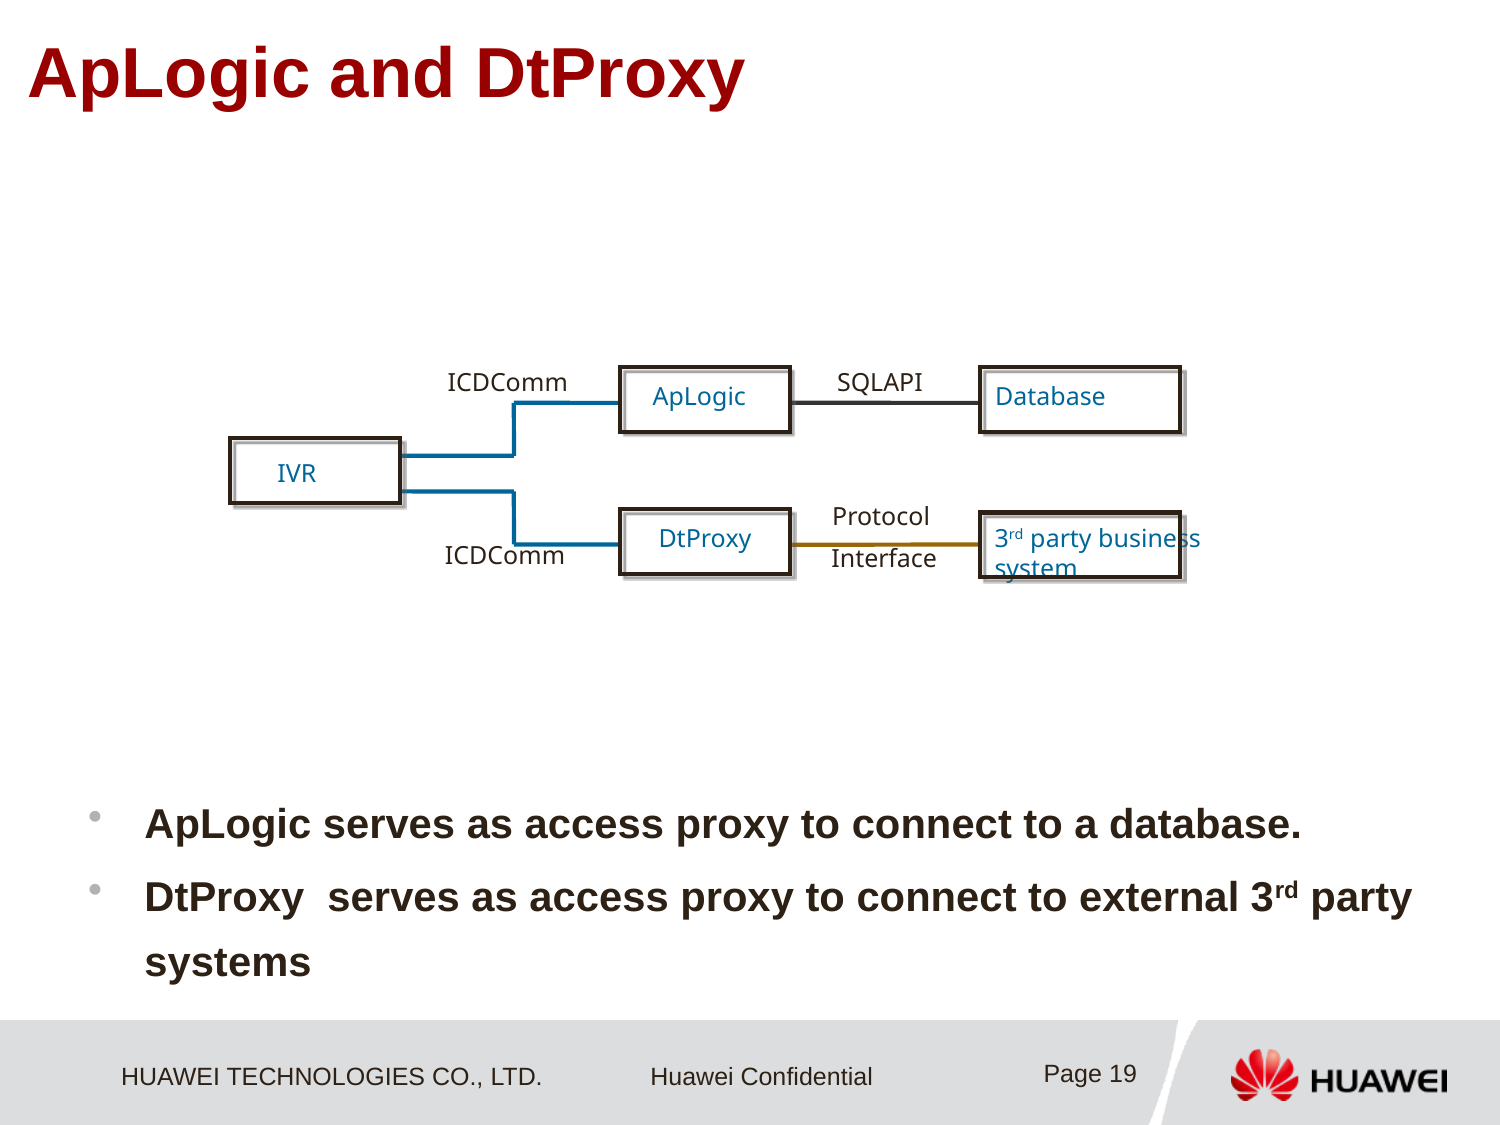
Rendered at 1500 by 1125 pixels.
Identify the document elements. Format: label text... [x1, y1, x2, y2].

text_box [620, 367, 791, 433]
list ApLogic serves as access proxy to connect to a database. DtProxy serves as access proxy to connect to external 3rd party systems [74, 774, 1444, 976]
slide_number Page 19 [1043, 1062, 1388, 1125]
text_box Database [980, 373, 1205, 419]
text_box [980, 512, 1180, 578]
text_box 3rd party business system [979, 515, 1217, 590]
text_box ApLogic [637, 373, 792, 419]
text_box ICDComm [445, 540, 566, 571]
text_box [230, 438, 400, 504]
text_box DtProxy [643, 515, 809, 560]
picture [0, 1020, 1500, 1125]
text_box [980, 367, 1180, 373]
text_box Protocol Interface [831, 499, 938, 573]
title ApLogic and DtProxy [12, 12, 1251, 126]
text_box IVR [262, 450, 399, 495]
text_box [980, 419, 1180, 433]
text_box SQLAPI [837, 366, 924, 397]
text_box ICDComm [447, 366, 569, 397]
text_box [620, 509, 790, 574]
